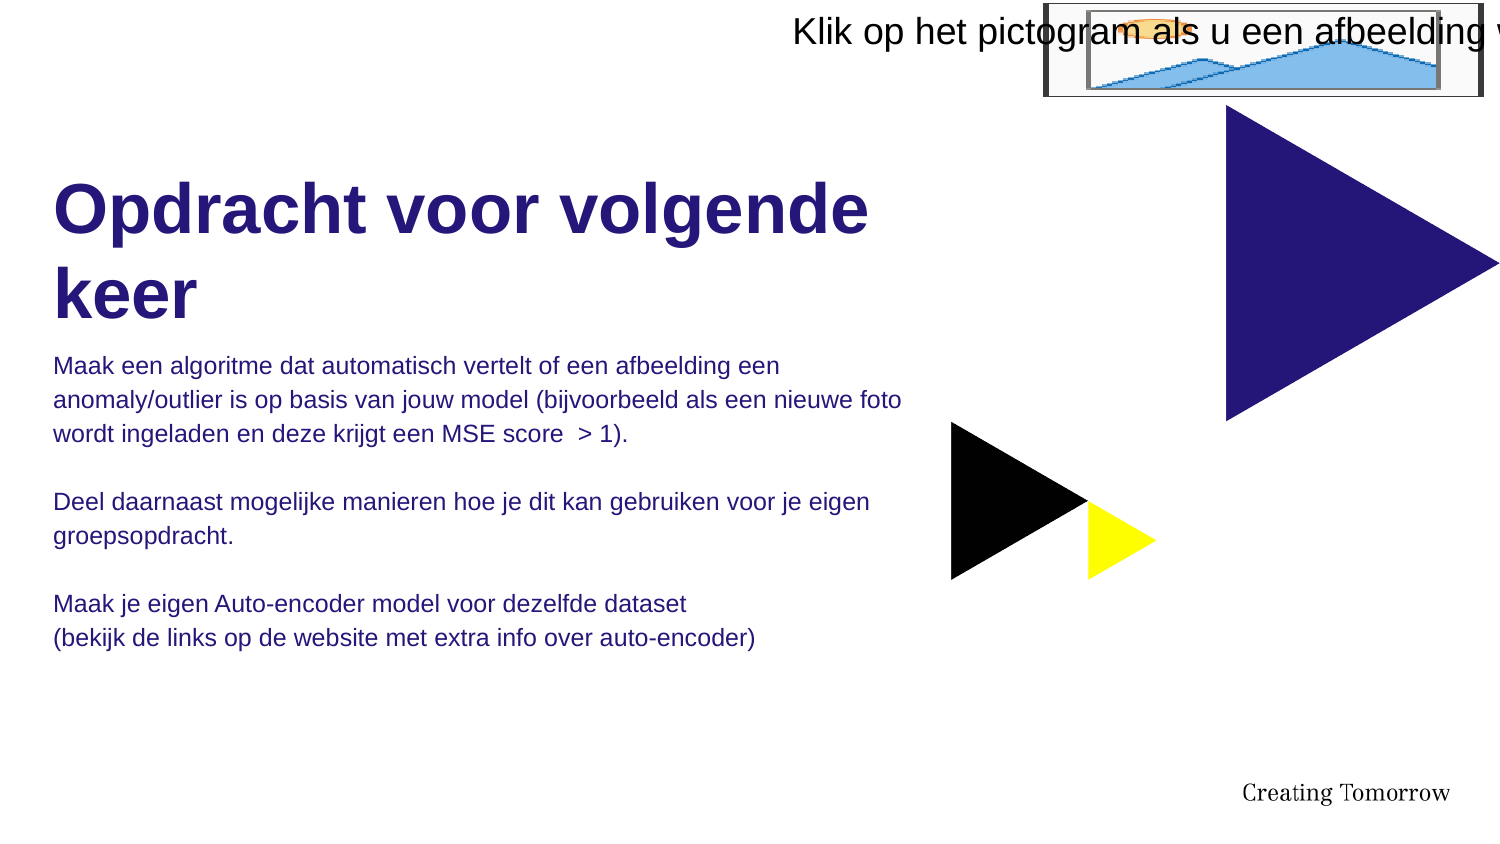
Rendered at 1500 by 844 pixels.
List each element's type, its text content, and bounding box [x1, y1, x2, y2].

title Opdracht voor volgende keer [53, 163, 953, 345]
list Maak een algoritme dat automatisch vertelt of een afbeelding een anomaly/outlier is op basis van jouw model (bijvoorbeeld als een nieuwe foto wordt ingeladen en deze krijgt een MSE score > 1). Deel daarnaast mogelijke manieren hoe je dit kan gebruiken voor je eigen groepsopdracht. Maak je eigen Auto-encoder model voor dezelfde dataset (bekijk de links op de website met extra info over auto-encoder) [53, 345, 953, 745]
picture [0, 0, 1500, 844]
